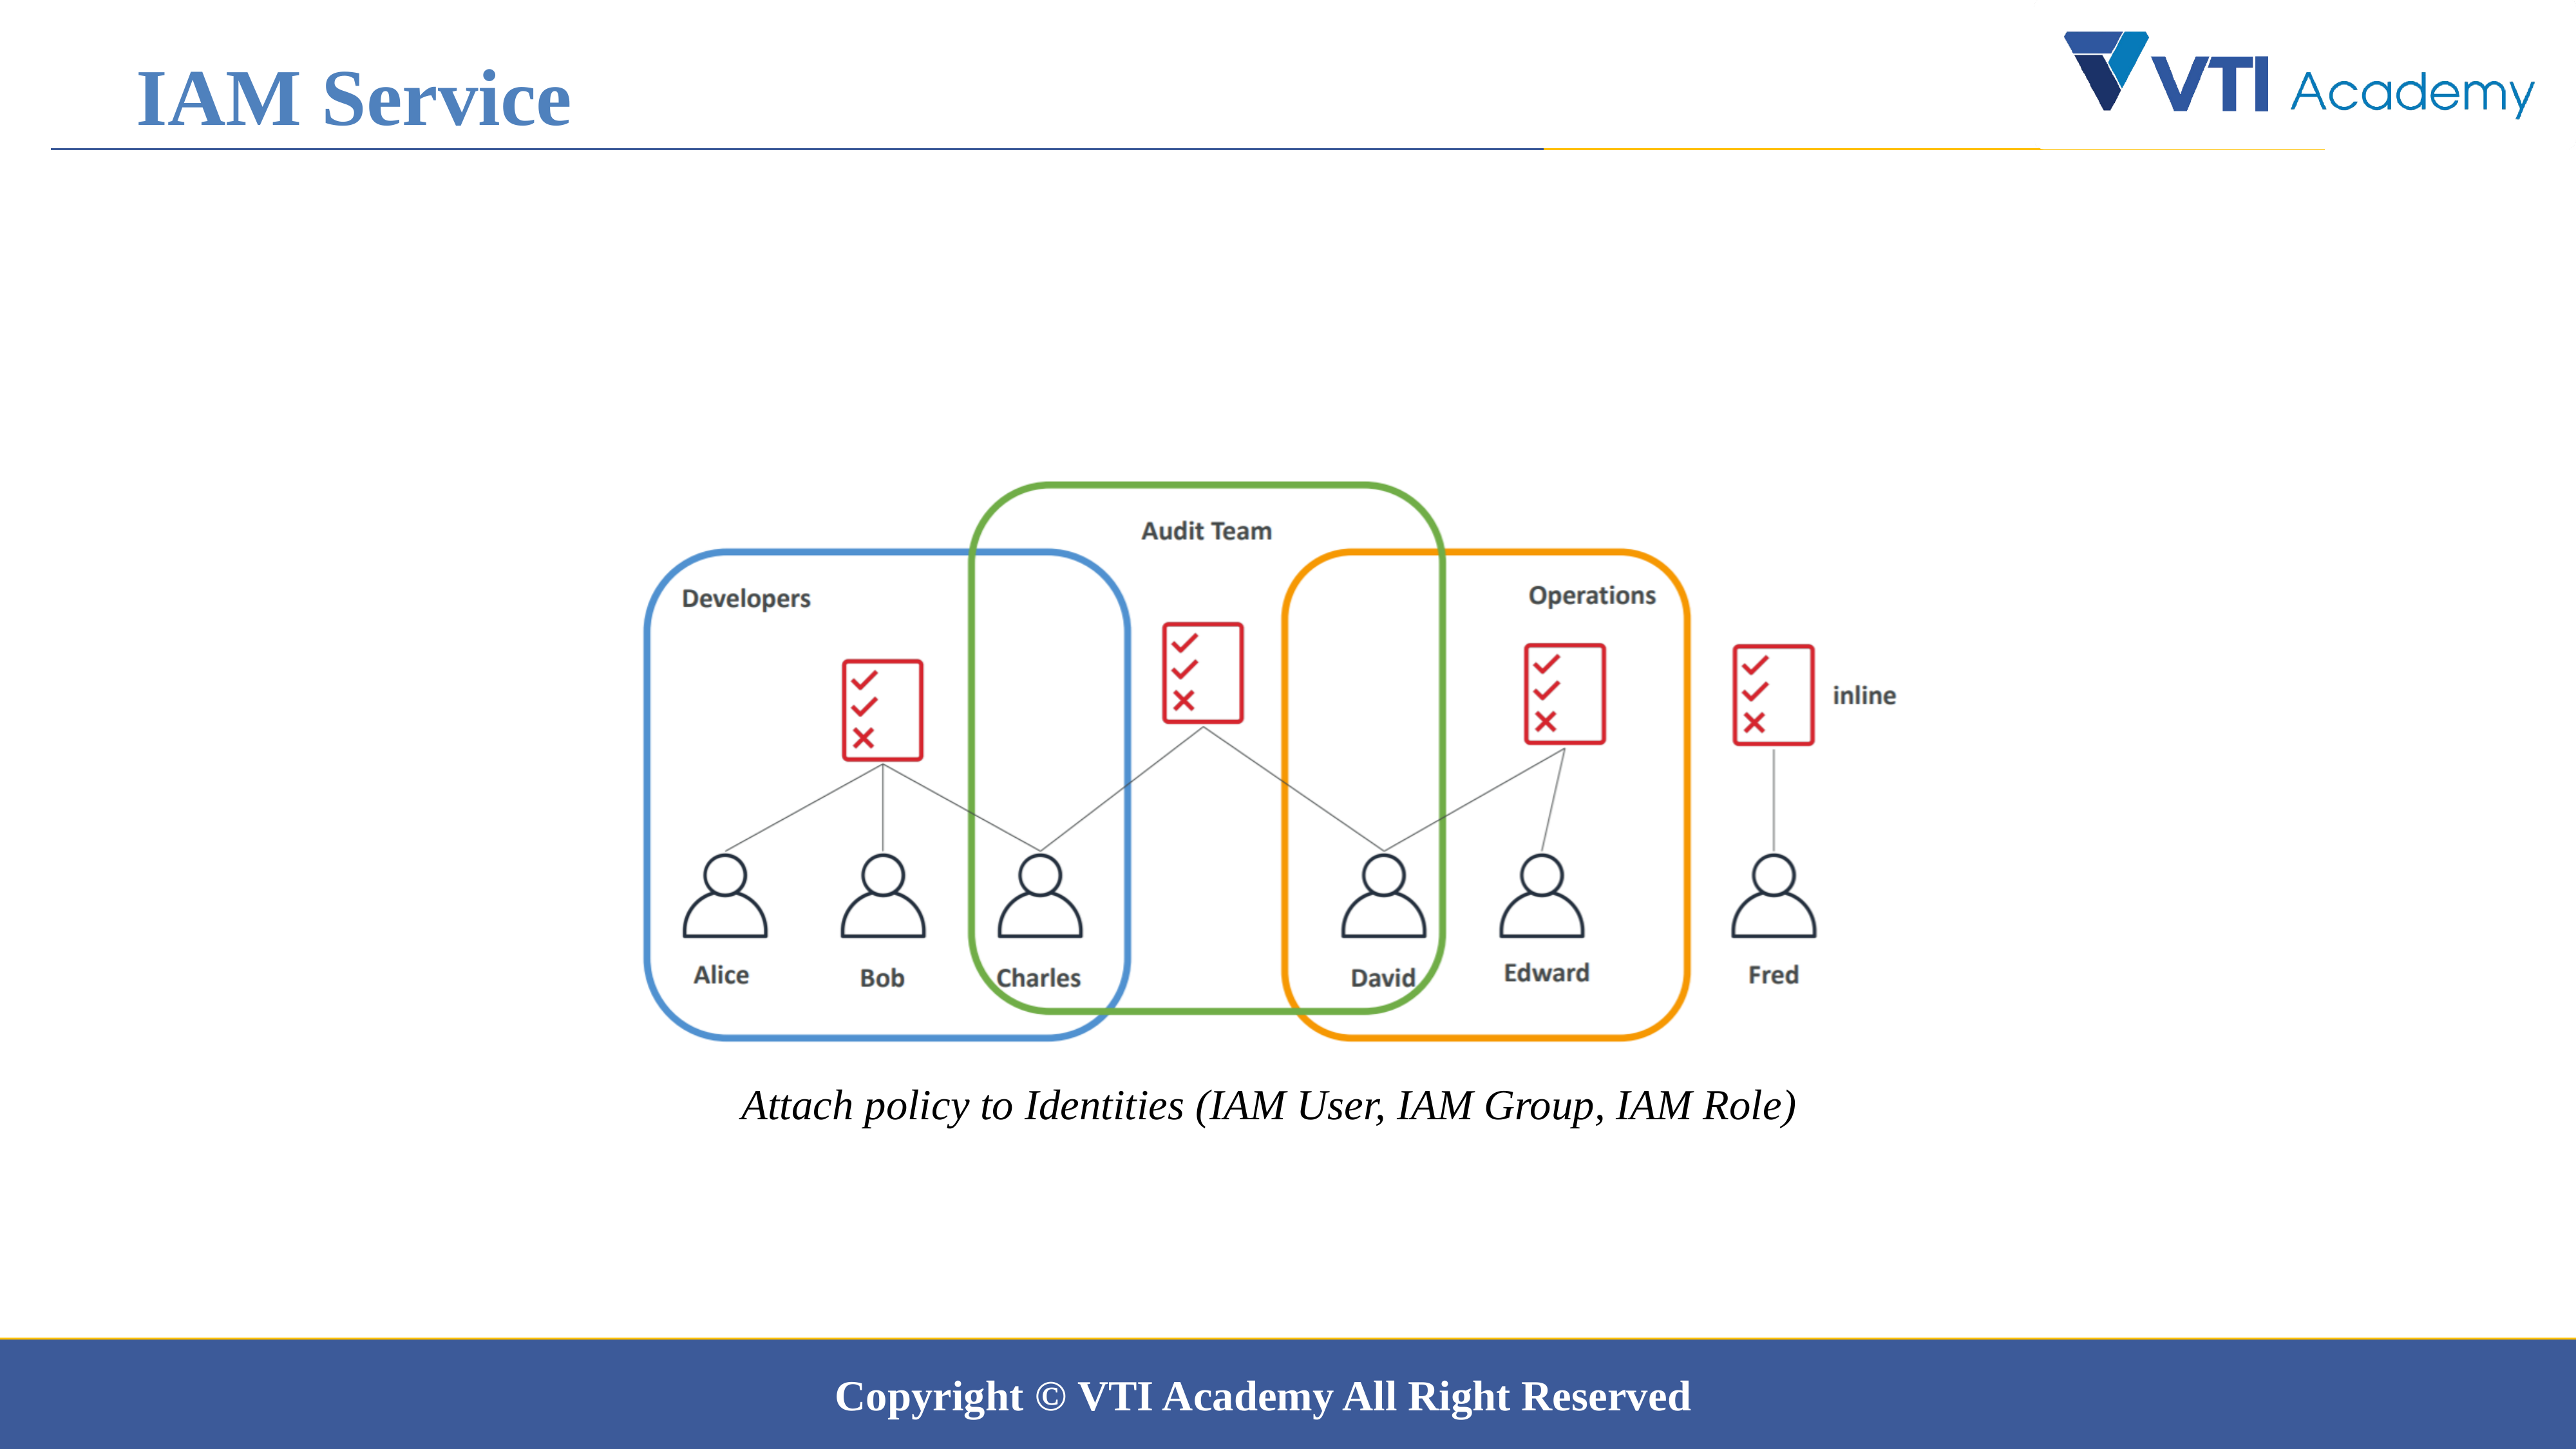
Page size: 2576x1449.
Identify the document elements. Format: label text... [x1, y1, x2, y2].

picture [2034, 0, 2576, 149]
text_box Attach policy to Identities (IAM User, IAM Group, IAM Role) [724, 1072, 1815, 1133]
picture [636, 470, 1904, 1049]
text_box IAM Service [126, 60, 1329, 126]
